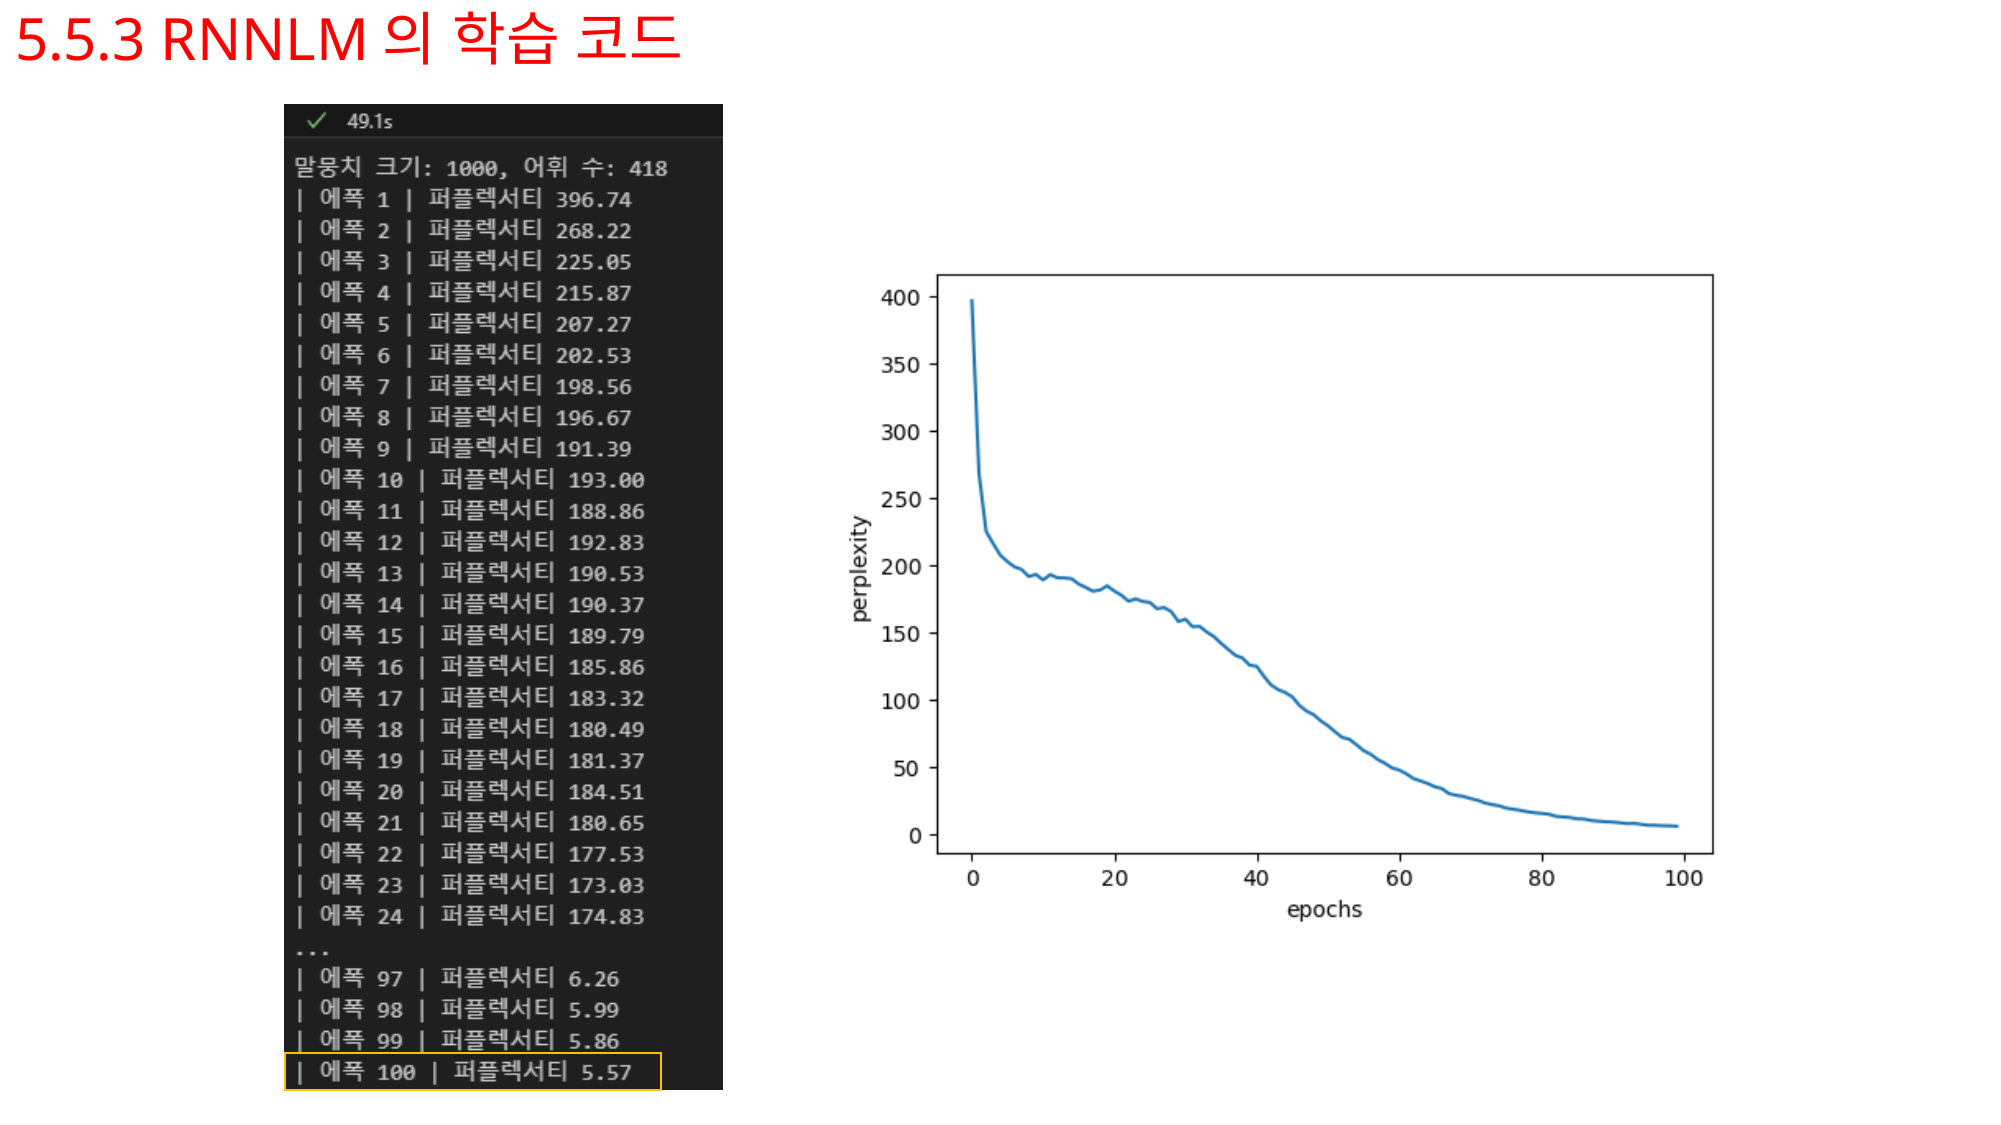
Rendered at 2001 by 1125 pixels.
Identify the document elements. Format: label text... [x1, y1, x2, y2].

picture [284, 104, 723, 1090]
title 5.5.3 RNNLM의 학습 코드 [0, 0, 1725, 151]
picture [837, 262, 1725, 933]
